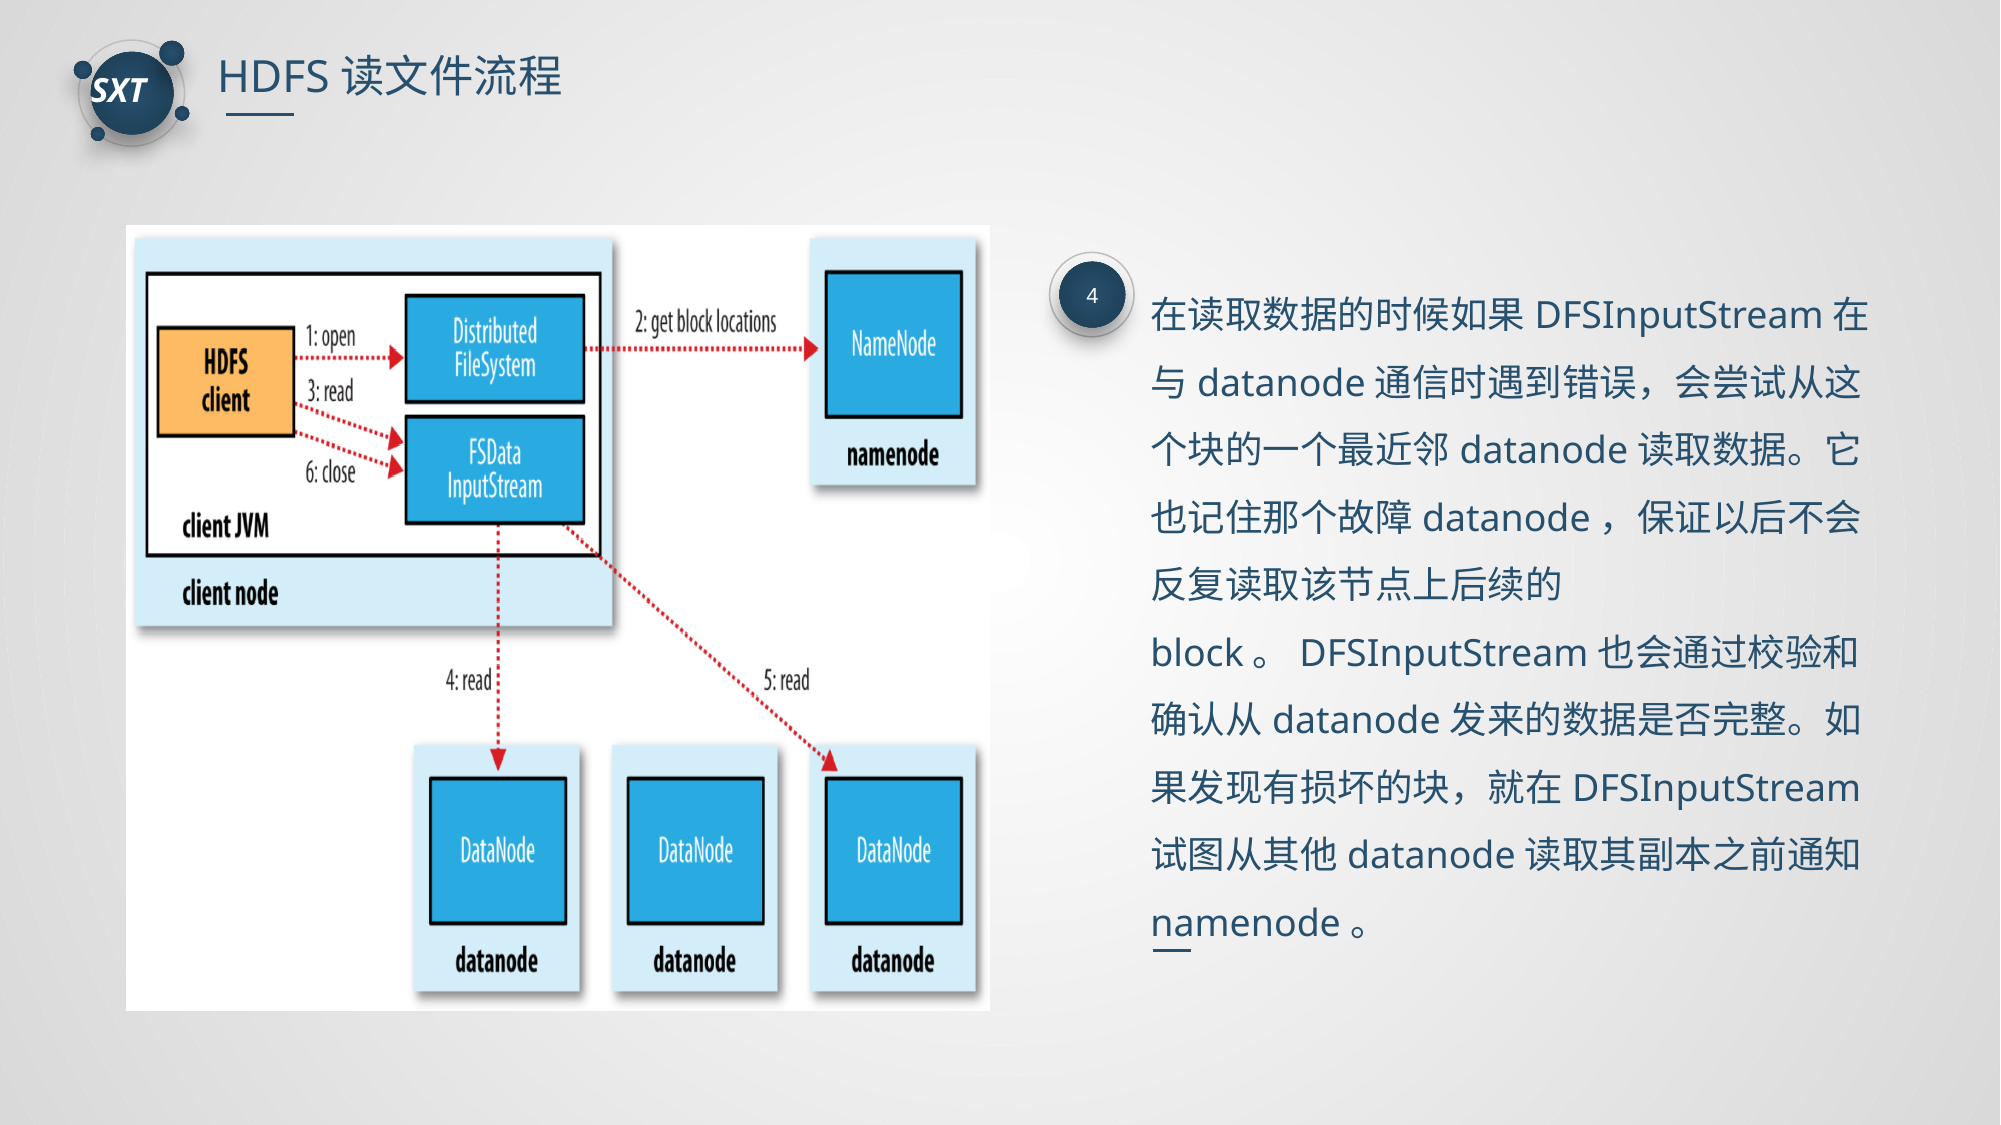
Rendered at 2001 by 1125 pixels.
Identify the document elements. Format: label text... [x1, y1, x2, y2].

text_box 在读取数据的时候如果DFSInputStream在与datanode通信时遇到错误，会尝试从这个块的一个最近邻datanode读取数据。它也记住那个故障datanode，保证以后不会反复读取该节点上后续的block。DFSInputStream也会通过校验和确认从datanode发来的数据是否完整。如果发现有损坏的块，就在DFSInputStream试图从其他datanode读取其副本之前通知namenode。 [1135, 261, 1894, 952]
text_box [1049, 252, 1135, 337]
picture [126, 225, 990, 1011]
text_box HDFS读文件流程 [202, 40, 578, 109]
